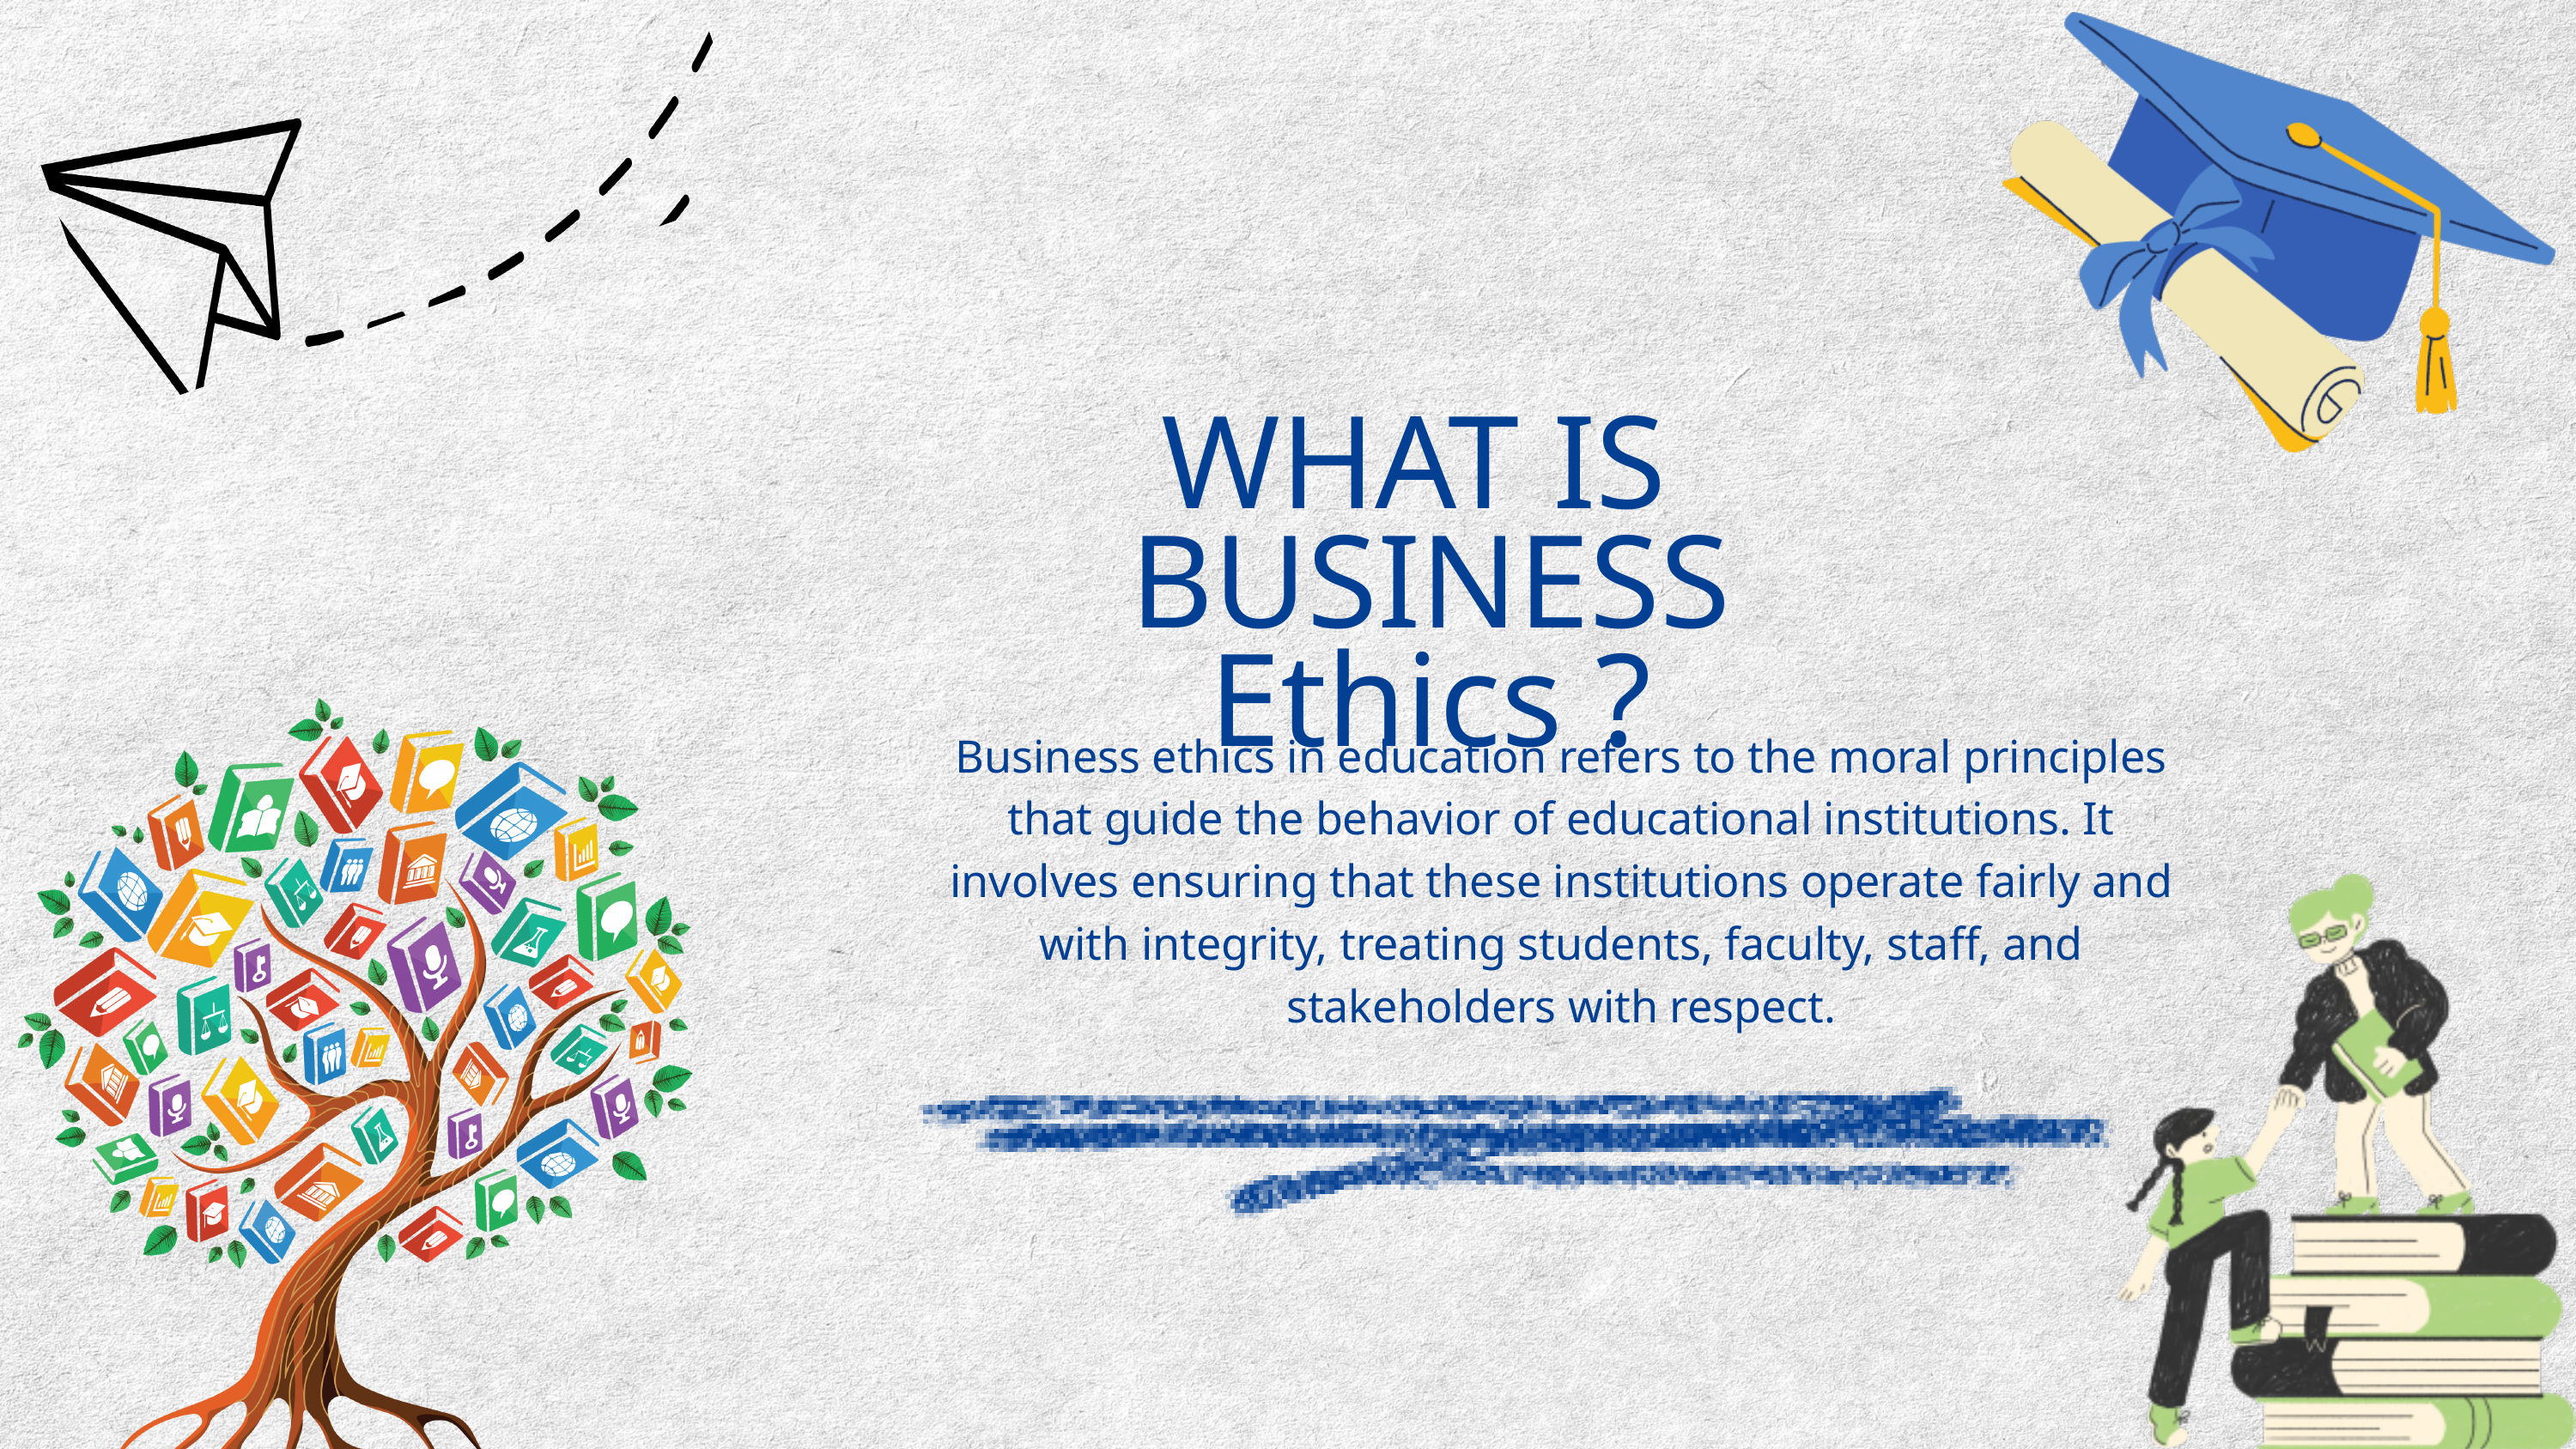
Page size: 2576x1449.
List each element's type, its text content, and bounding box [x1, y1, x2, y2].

text_box Business ethics in education refers to the moral principles that guide the behavior of educational institutions. It involves ensuring that these institutions operate fairly and with integrity, treating students, faculty, staff, and stakeholders with respect. [919, 718, 2204, 1032]
text_box [17, 698, 693, 1449]
text_box [2117, 874, 2576, 1449]
text_box [0, 0, 2576, 1449]
text_box WHAT IS BUSINESS Ethics ? [919, 415, 1942, 718]
text_box [2002, 12, 2556, 452]
text_box [17, 0, 765, 414]
text_box [919, 1087, 2118, 1219]
